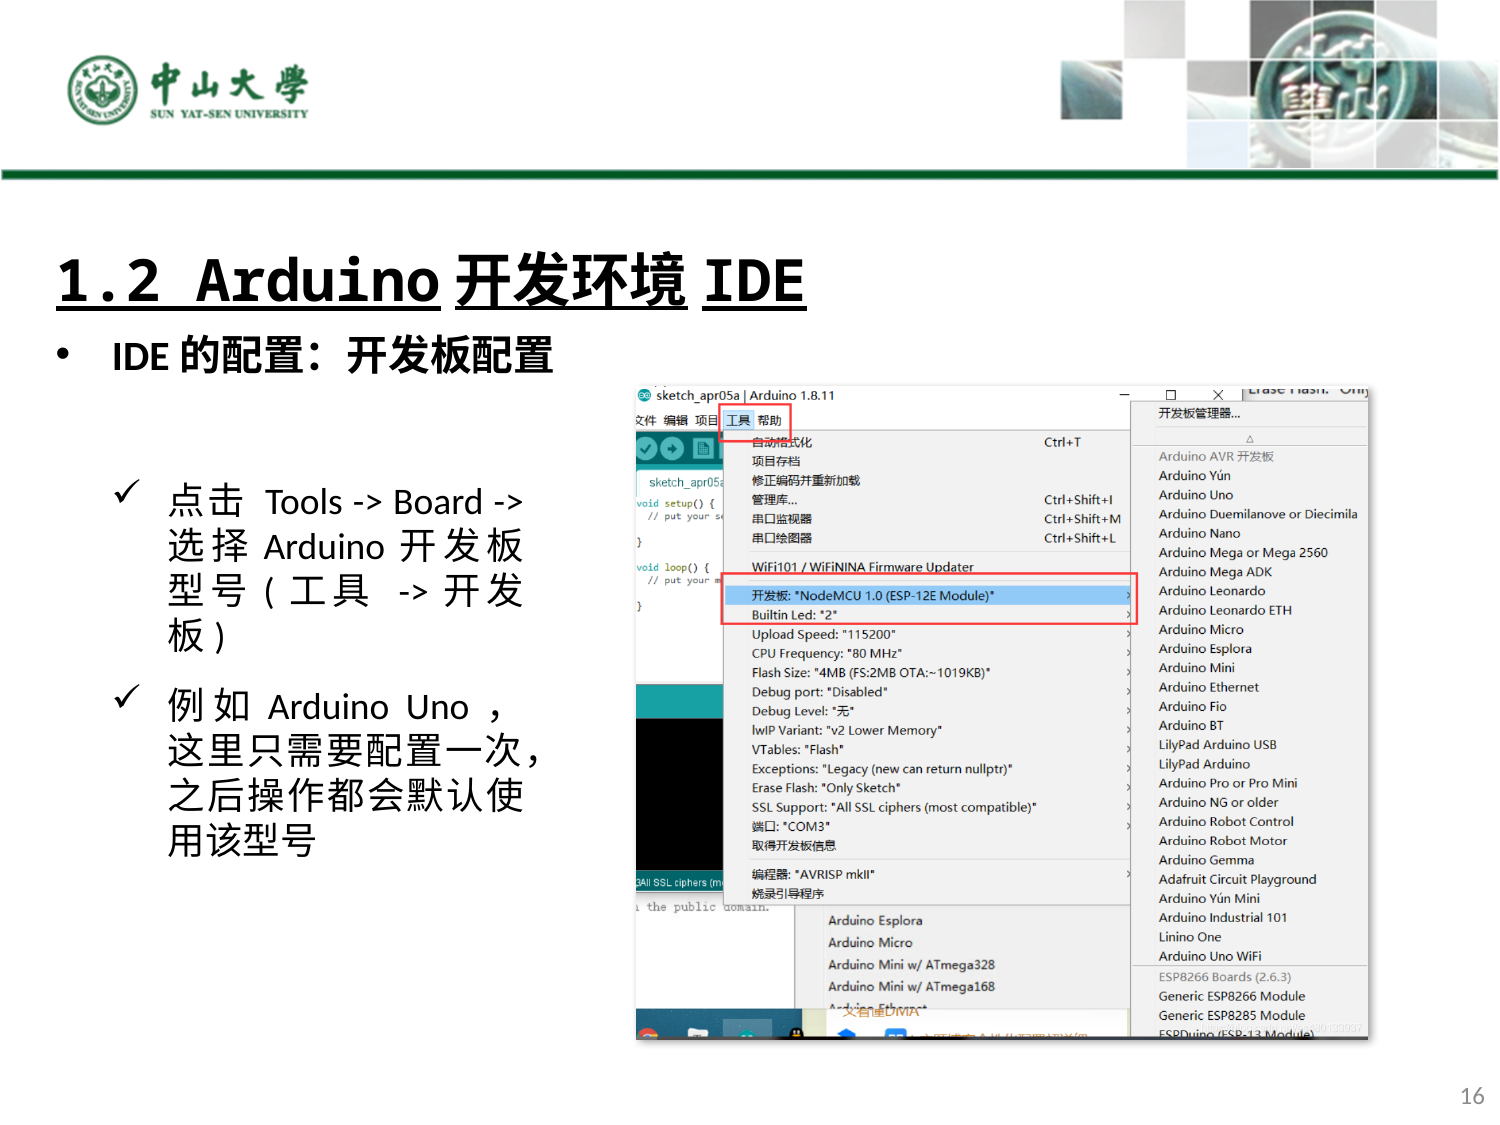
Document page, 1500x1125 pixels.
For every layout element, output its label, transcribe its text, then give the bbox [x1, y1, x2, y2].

picture [636, 386, 1368, 1040]
text_box 1.2 Arduino开发环境IDE [40, 220, 1436, 339]
slide_number 16 [1162, 1065, 1500, 1125]
picture [0, 168, 1500, 182]
text_box 点击 Tools -> Board -> 选择Arduino开发板型号(工具 ->开发板) 例如Arduino Uno，这里只需要配置一次，之后操作都会默认使用该型号 [96, 469, 539, 870]
text_box IDE的配置：开发板配置 [40, 321, 1379, 386]
